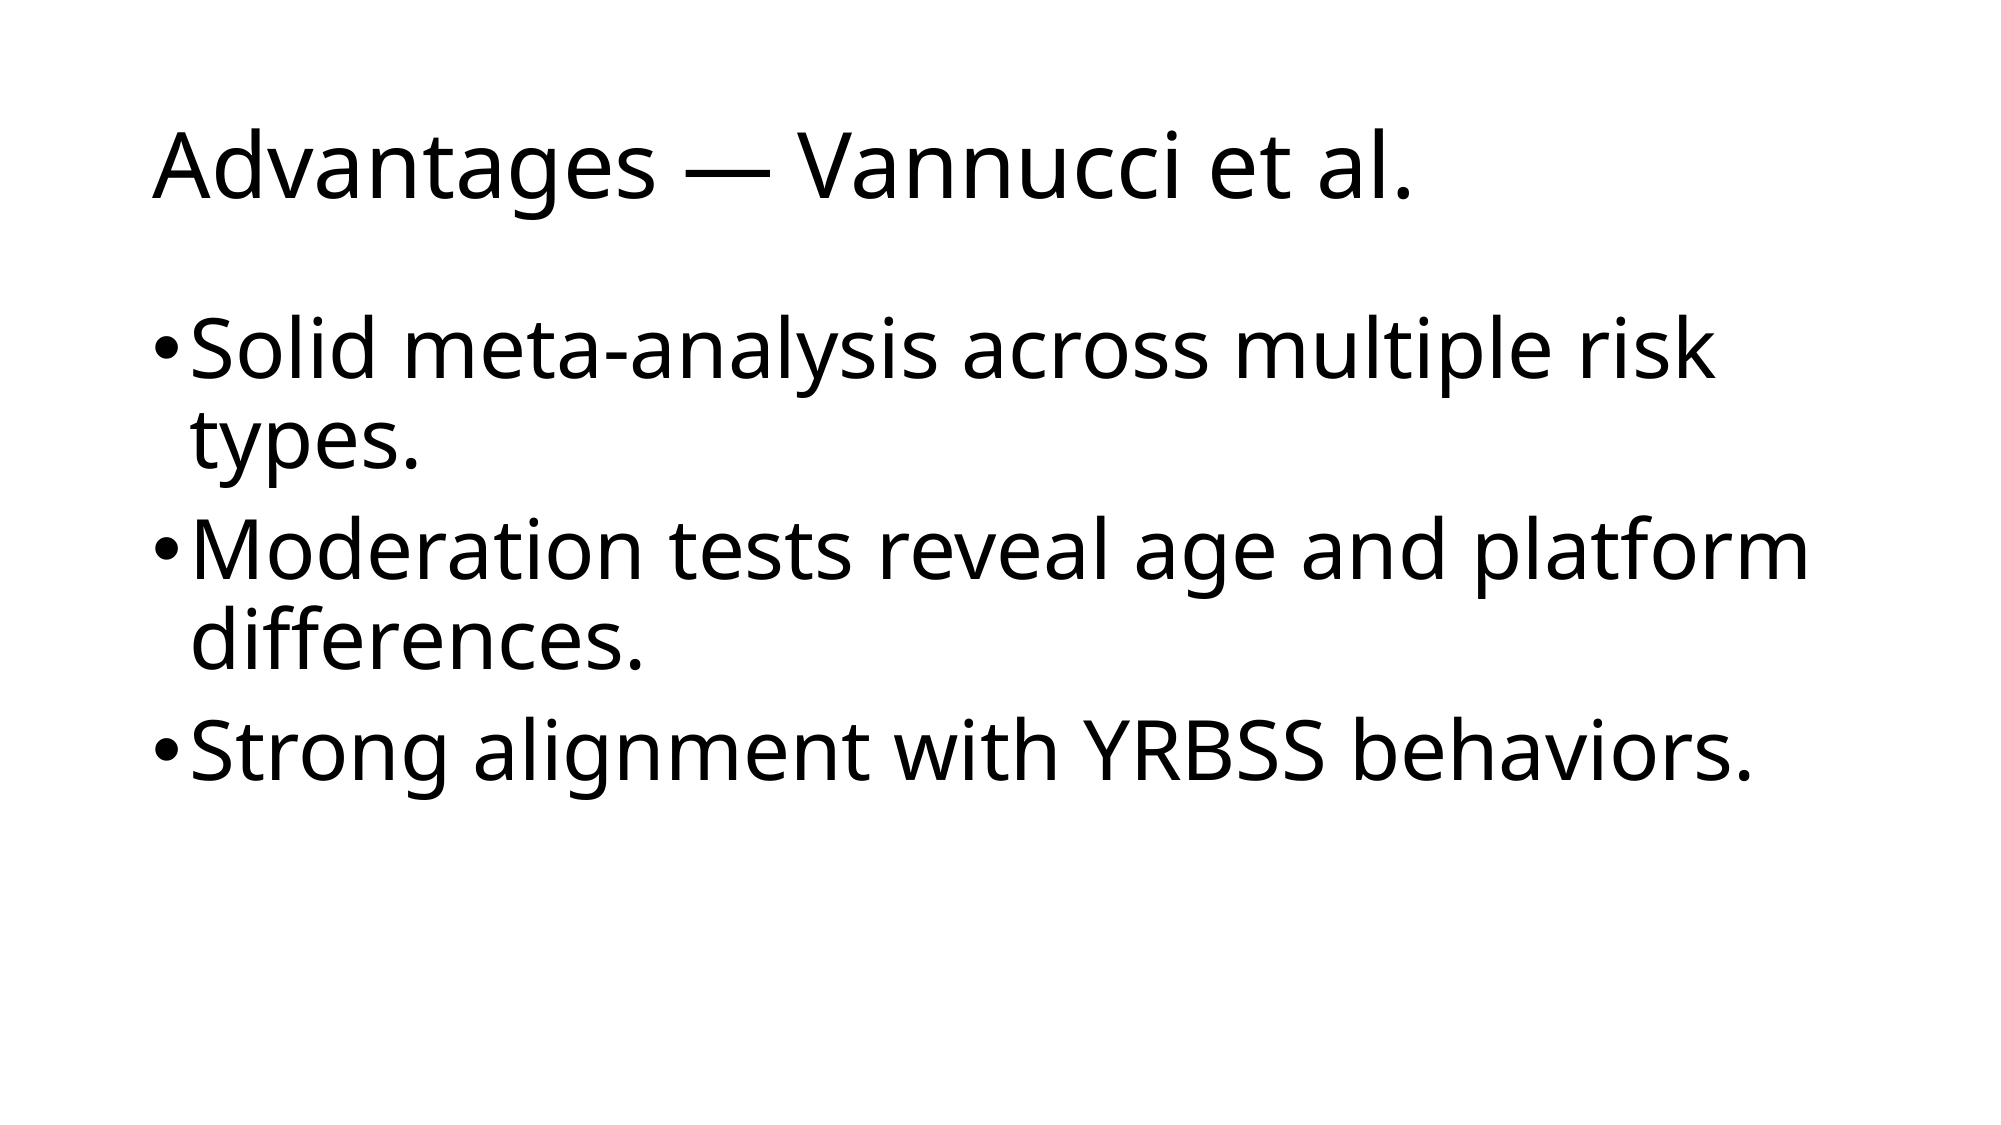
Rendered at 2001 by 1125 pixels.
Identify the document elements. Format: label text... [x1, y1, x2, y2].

list Solid meta-analysis across multiple risk types. Moderation tests reveal age and platform differences. Strong alignment with YRBSS behaviors. [137, 299, 1863, 1014]
title Advantages — Vannucci et al. [137, 59, 1863, 278]
